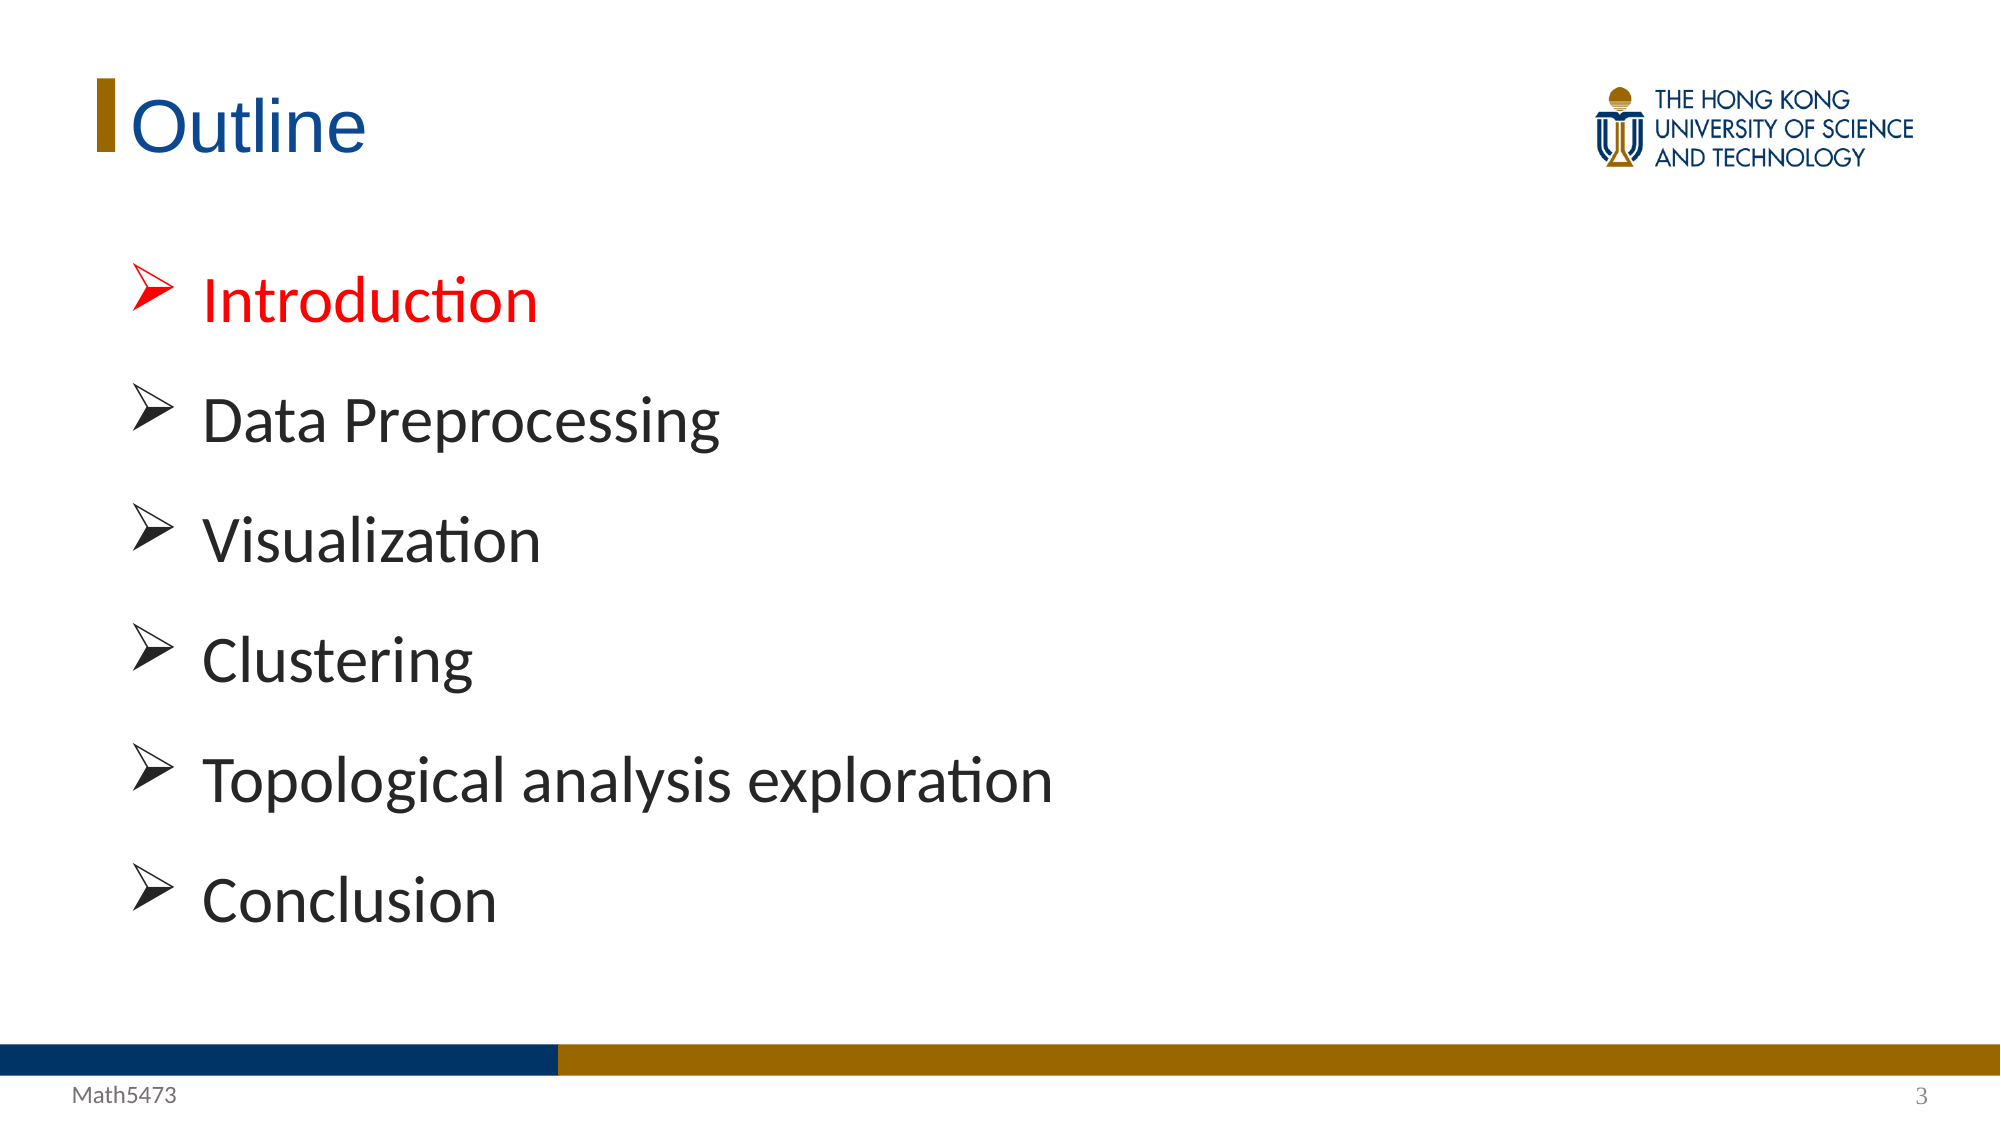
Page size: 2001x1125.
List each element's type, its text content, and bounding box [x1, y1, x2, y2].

title Outline [115, 79, 1388, 177]
slide_number 3 [1814, 1076, 1944, 1117]
picture [1595, 87, 1914, 167]
text_box Introduction Data Preprocessing Visualization Clustering Topological analysis exploration Conclusion [112, 208, 1888, 917]
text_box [0, 1044, 2000, 1076]
text_box [96, 77, 116, 153]
text_box Math5473 [56, 1076, 425, 1117]
